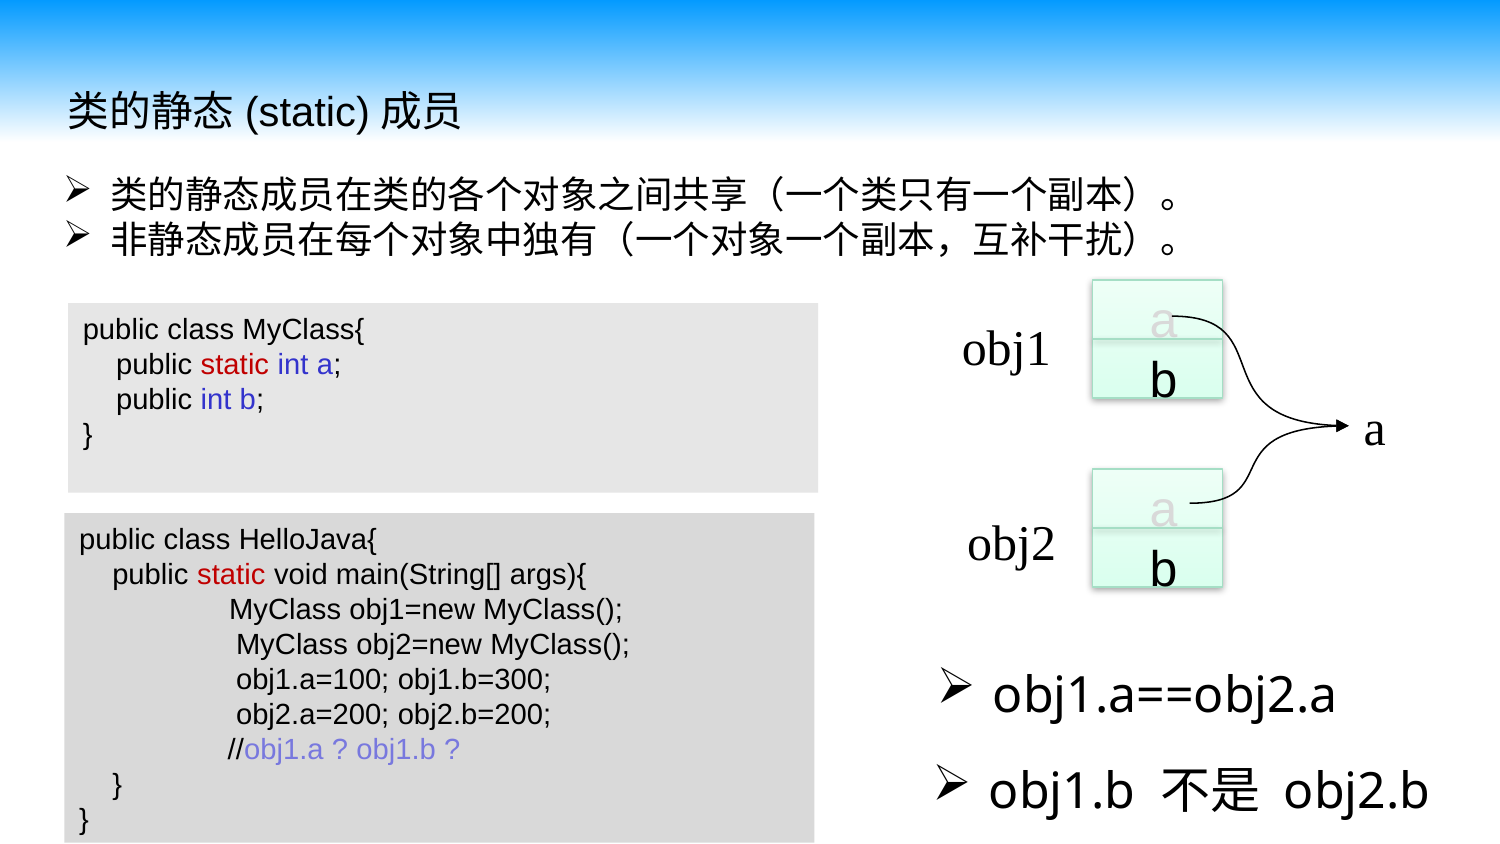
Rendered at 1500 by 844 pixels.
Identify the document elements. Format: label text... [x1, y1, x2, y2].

text_box public class MyClass{ public static int a; public int b; } [68, 303, 819, 493]
text_box a b [1092, 468, 1223, 527]
text_box a b [1092, 347, 1166, 399]
text_box obj2 [952, 502, 1072, 578]
text_box 类的静态成员在类的各个对象之间共享（一个类只有一个副本）。 非静态成员在每个对象中独有（一个对象一个副本，互补干扰）。 [48, 163, 1270, 269]
text_box 类的静态(static)成员 [53, 66, 1334, 142]
text_box a b [1092, 536, 1223, 588]
text_box a [1352, 388, 1401, 464]
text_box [1189, 425, 1349, 504]
text_box obj1.a==obj2.a [920, 653, 1395, 732]
text_box obj1.b 不是 obj2.b [916, 750, 1463, 828]
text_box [1171, 315, 1349, 427]
text_box public class HelloJava{ public static void main(String[] args){ MyClass obj1=new MyClass(); MyClass obj2=new MyClass(); obj1.a=100; obj1.b=300; obj2.a=200; obj2.b=200; //obj1.a ? obj1.b ? } } [64, 513, 815, 843]
text_box a b [1092, 279, 1223, 338]
text_box obj1 [947, 308, 1066, 383]
